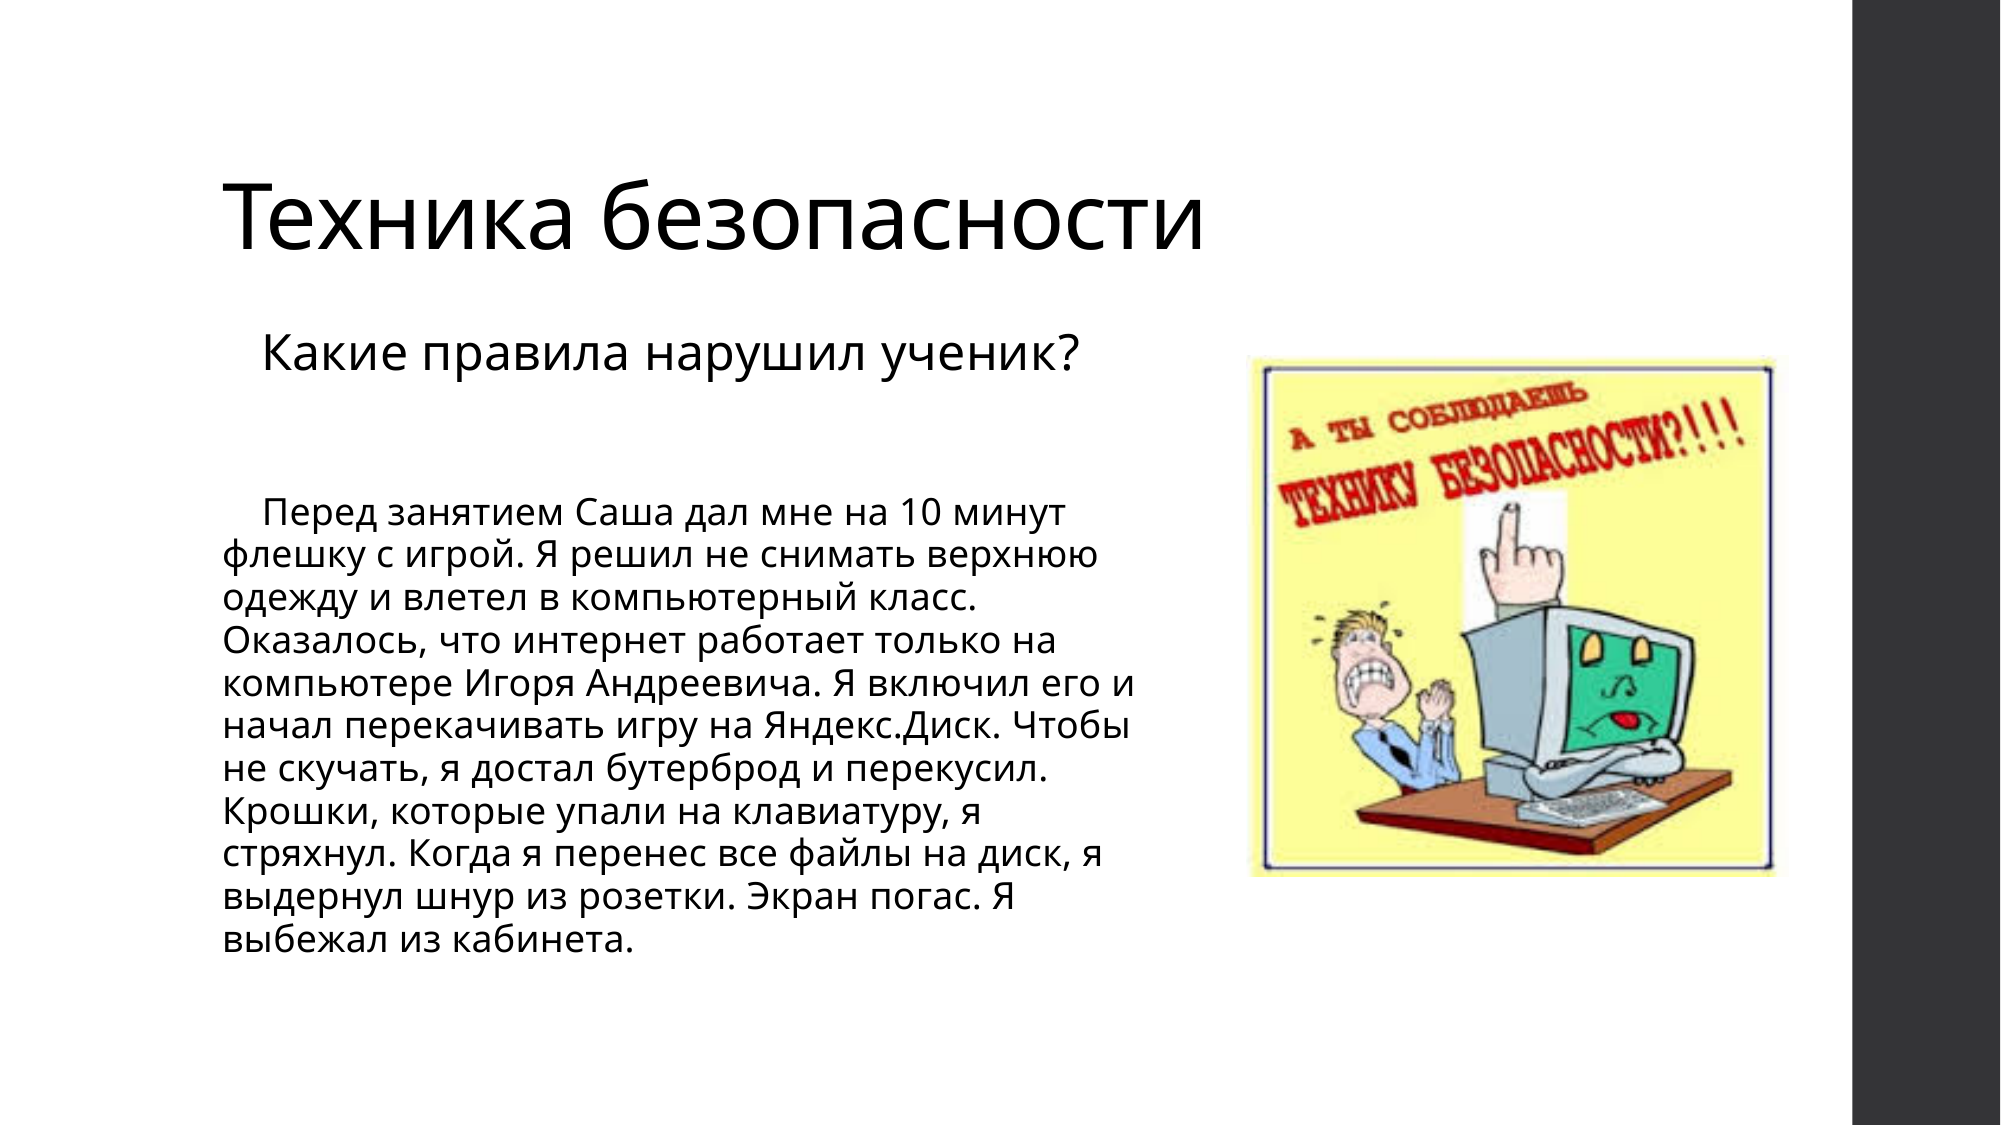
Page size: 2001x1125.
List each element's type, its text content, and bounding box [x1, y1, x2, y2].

title Техника безопасности [206, 60, 1797, 278]
list Какие правила нарушил ученик? Перед занятием Саша дал мне на 10 минут флешку с игрой. Я решил не снимать верхнюю одежду и влетел в компьютерный класс. Оказалось, что интернет работает только на компьютере Игоря Андреевича. Я включил его и начал перекачивать игру на Яндекс.Диск. Чтобы не скучать, я достал бутерброд и перекусил. Крошки, которые упали на клавиатуру, я стряхнул. Когда я перенес все файлы на диск, я выдернул шнур из розетки. Экран погас. Я выбежал из кабинета. [206, 317, 1167, 1014]
picture [1246, 355, 1789, 877]
